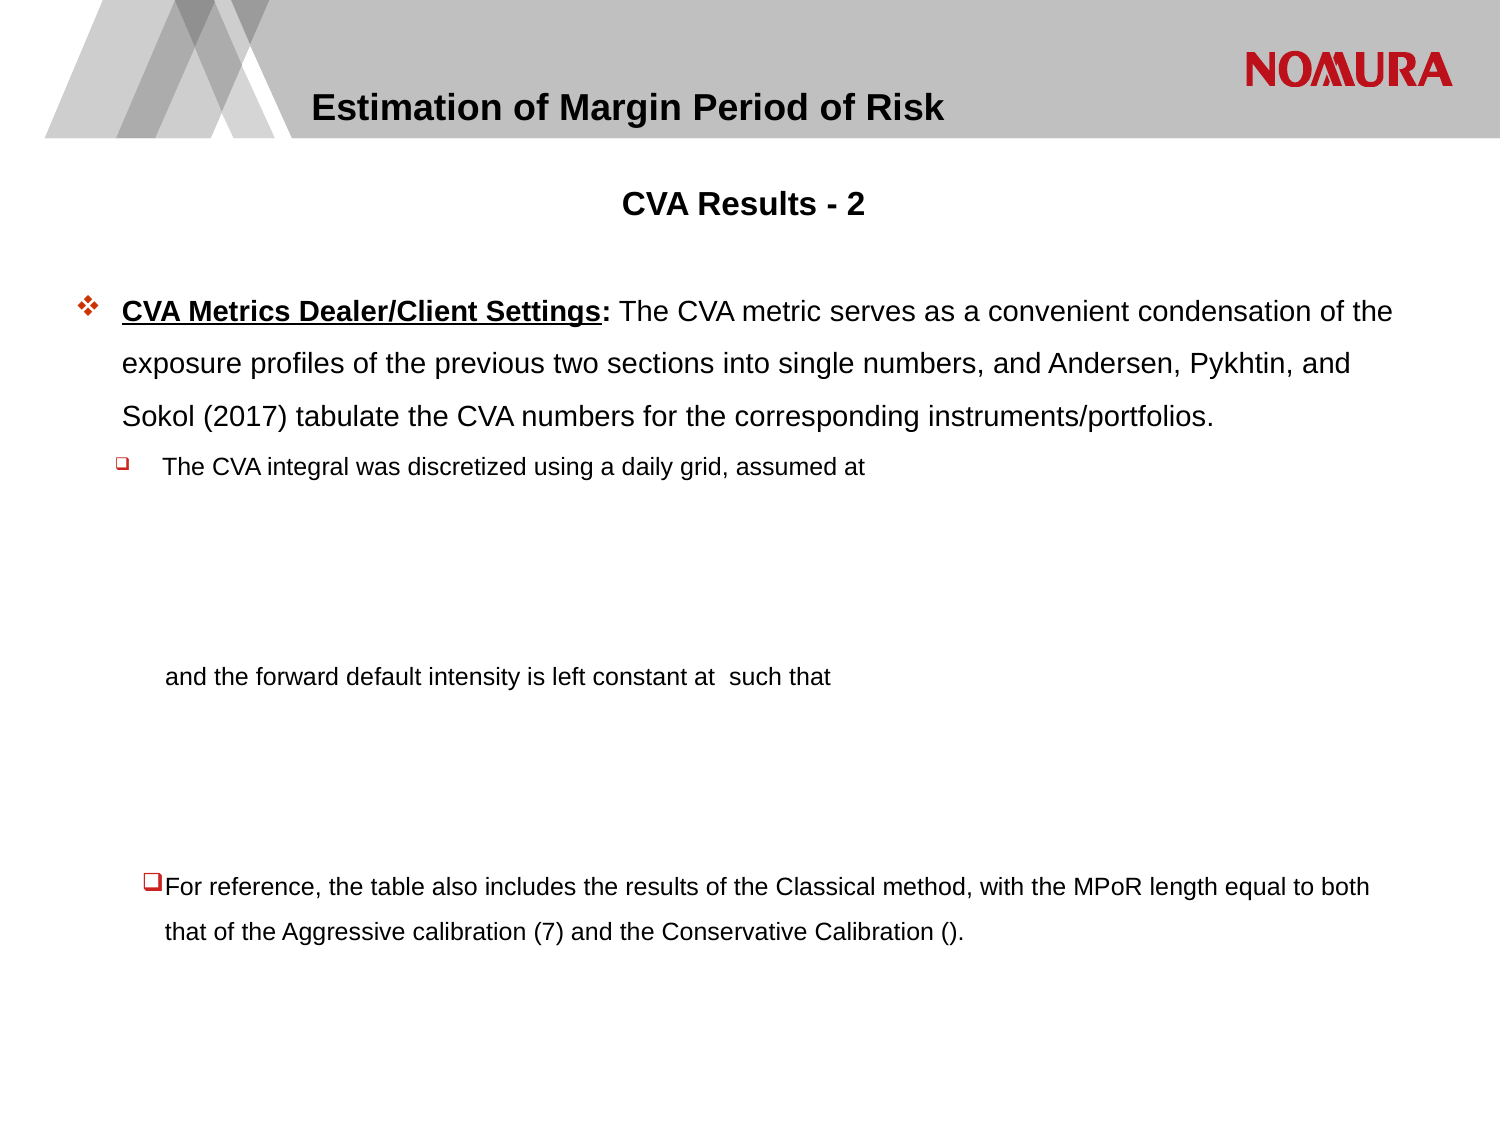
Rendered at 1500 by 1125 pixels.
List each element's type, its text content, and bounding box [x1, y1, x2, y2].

title Estimation of Margin Period of Risk [311, 9, 1223, 128]
